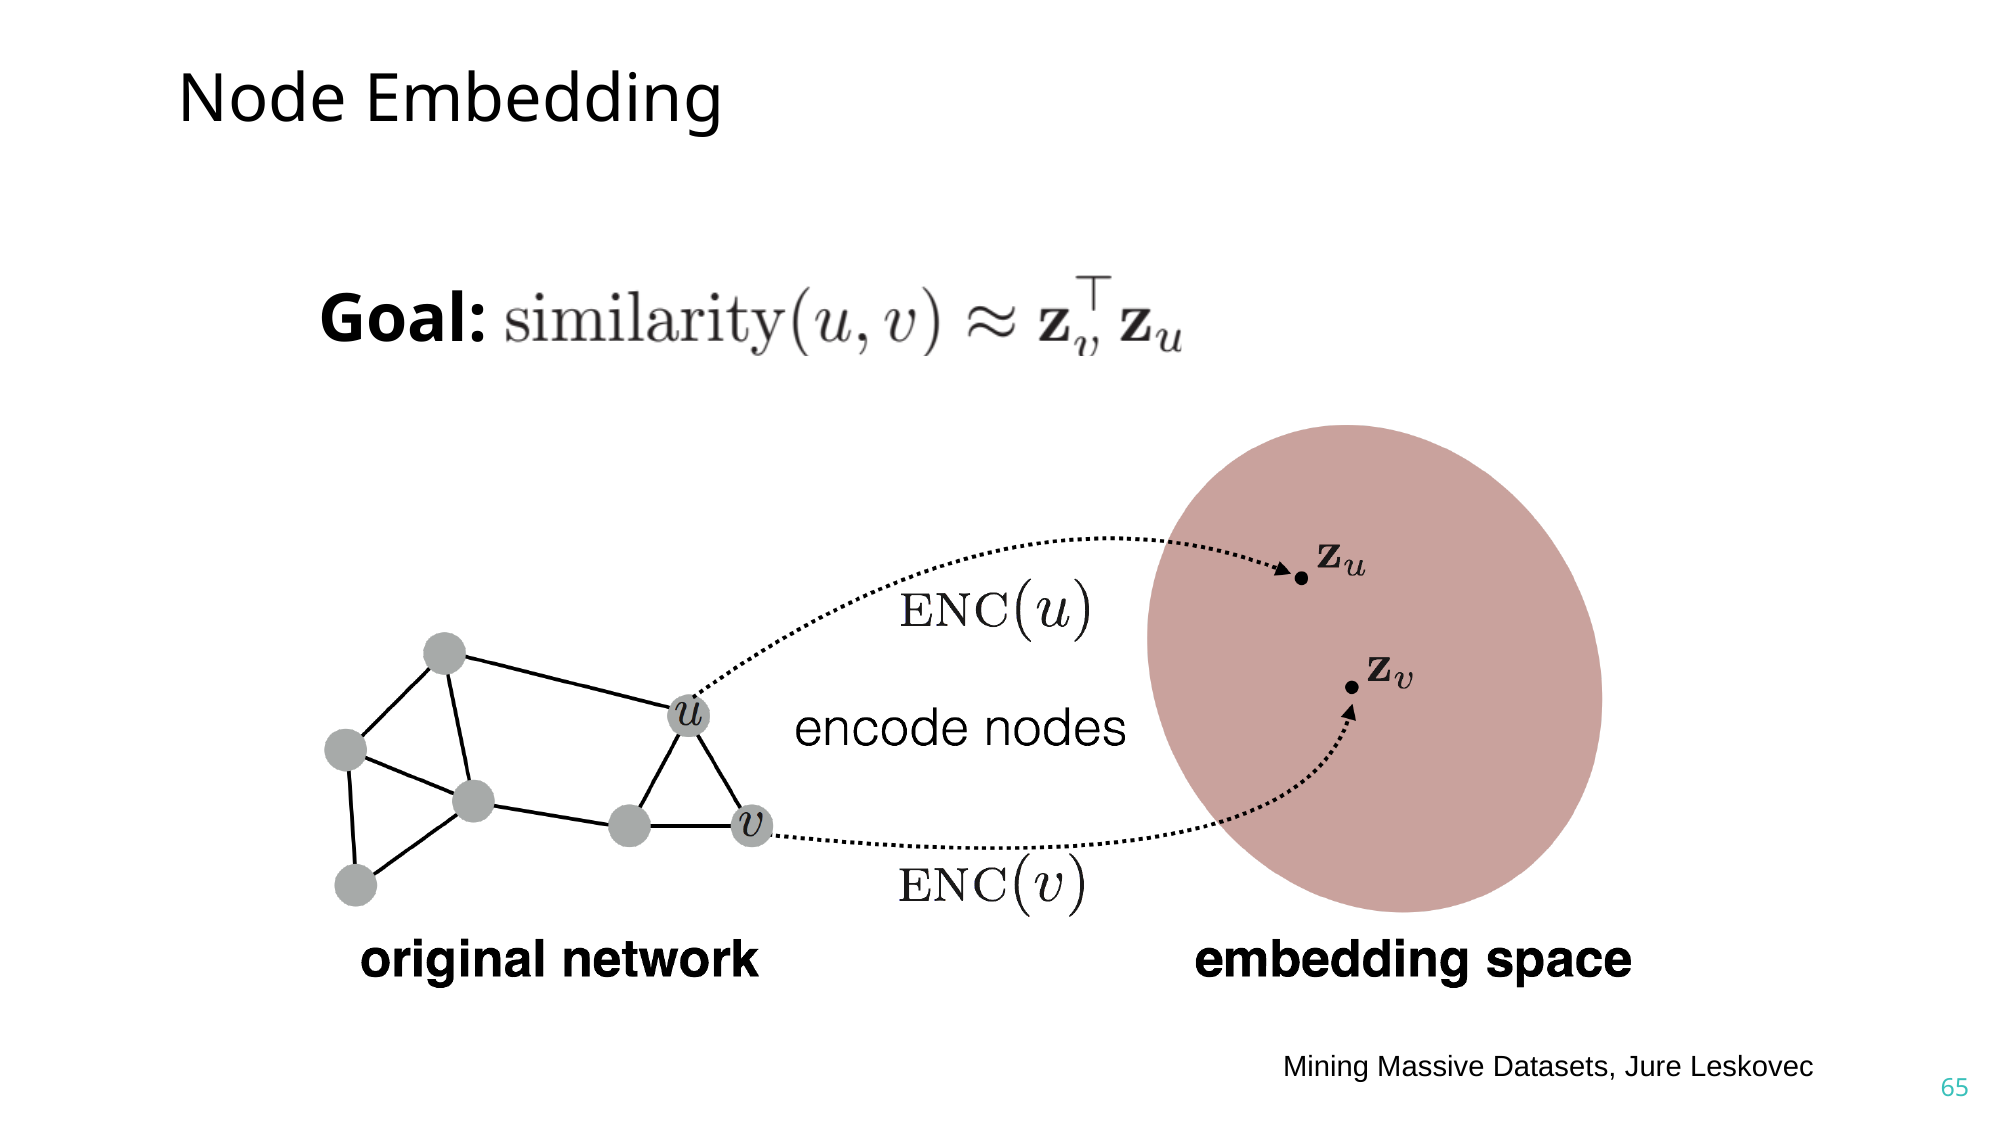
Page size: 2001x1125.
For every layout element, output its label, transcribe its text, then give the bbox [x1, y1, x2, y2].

text_box Goal: [303, 260, 504, 461]
text_box Mining Massive Datasets, Jure Leskovec [1268, 1040, 1830, 1090]
picture [504, 275, 1182, 356]
picture [324, 424, 1636, 992]
slide_number 65 [1864, 1056, 1985, 1125]
title Node Embedding [162, 23, 1696, 150]
